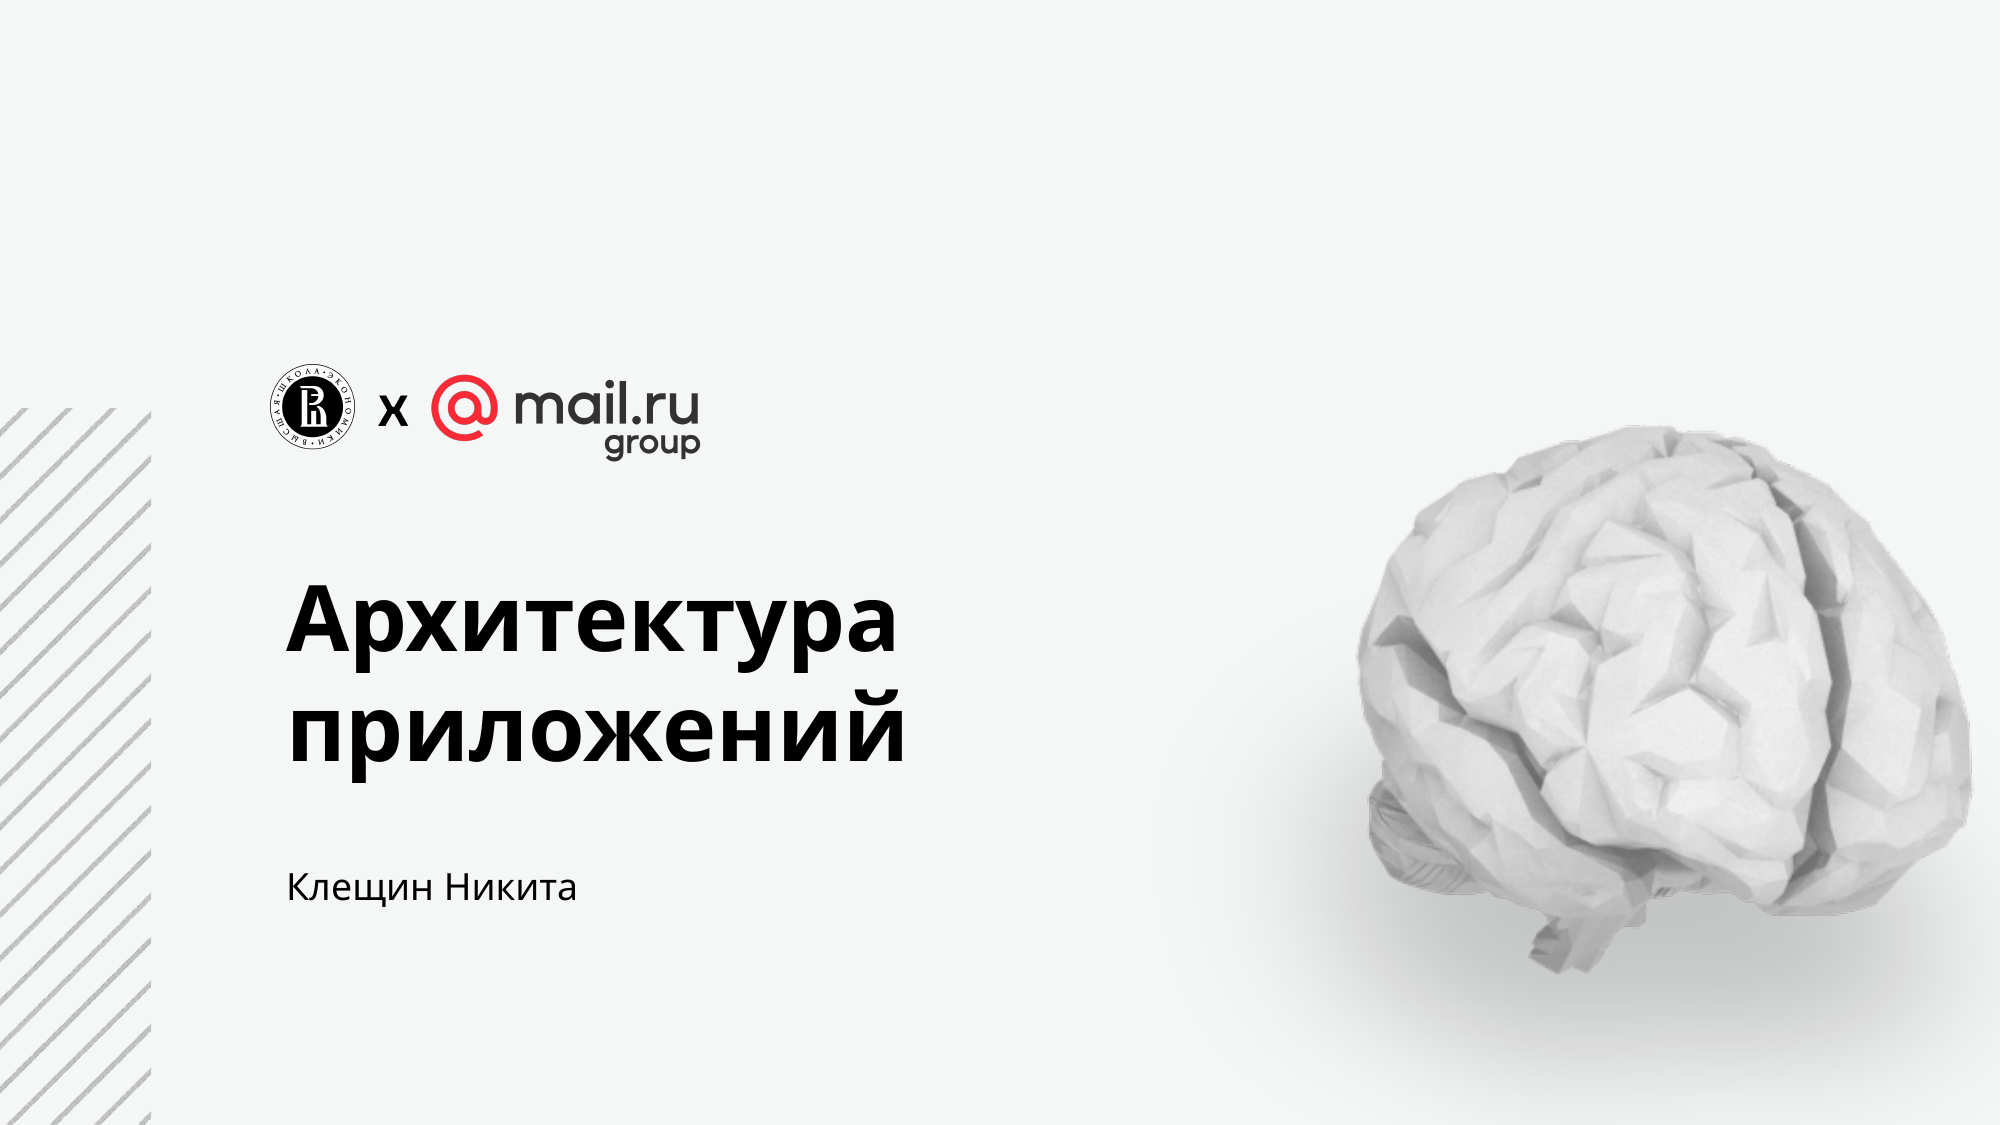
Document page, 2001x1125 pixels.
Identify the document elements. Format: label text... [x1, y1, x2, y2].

picture [270, 364, 701, 462]
list Клещин Никита [270, 860, 1223, 915]
picture [1083, 257, 2000, 1125]
picture [0, 408, 152, 1125]
list Архитектура приложений [270, 552, 1223, 820]
